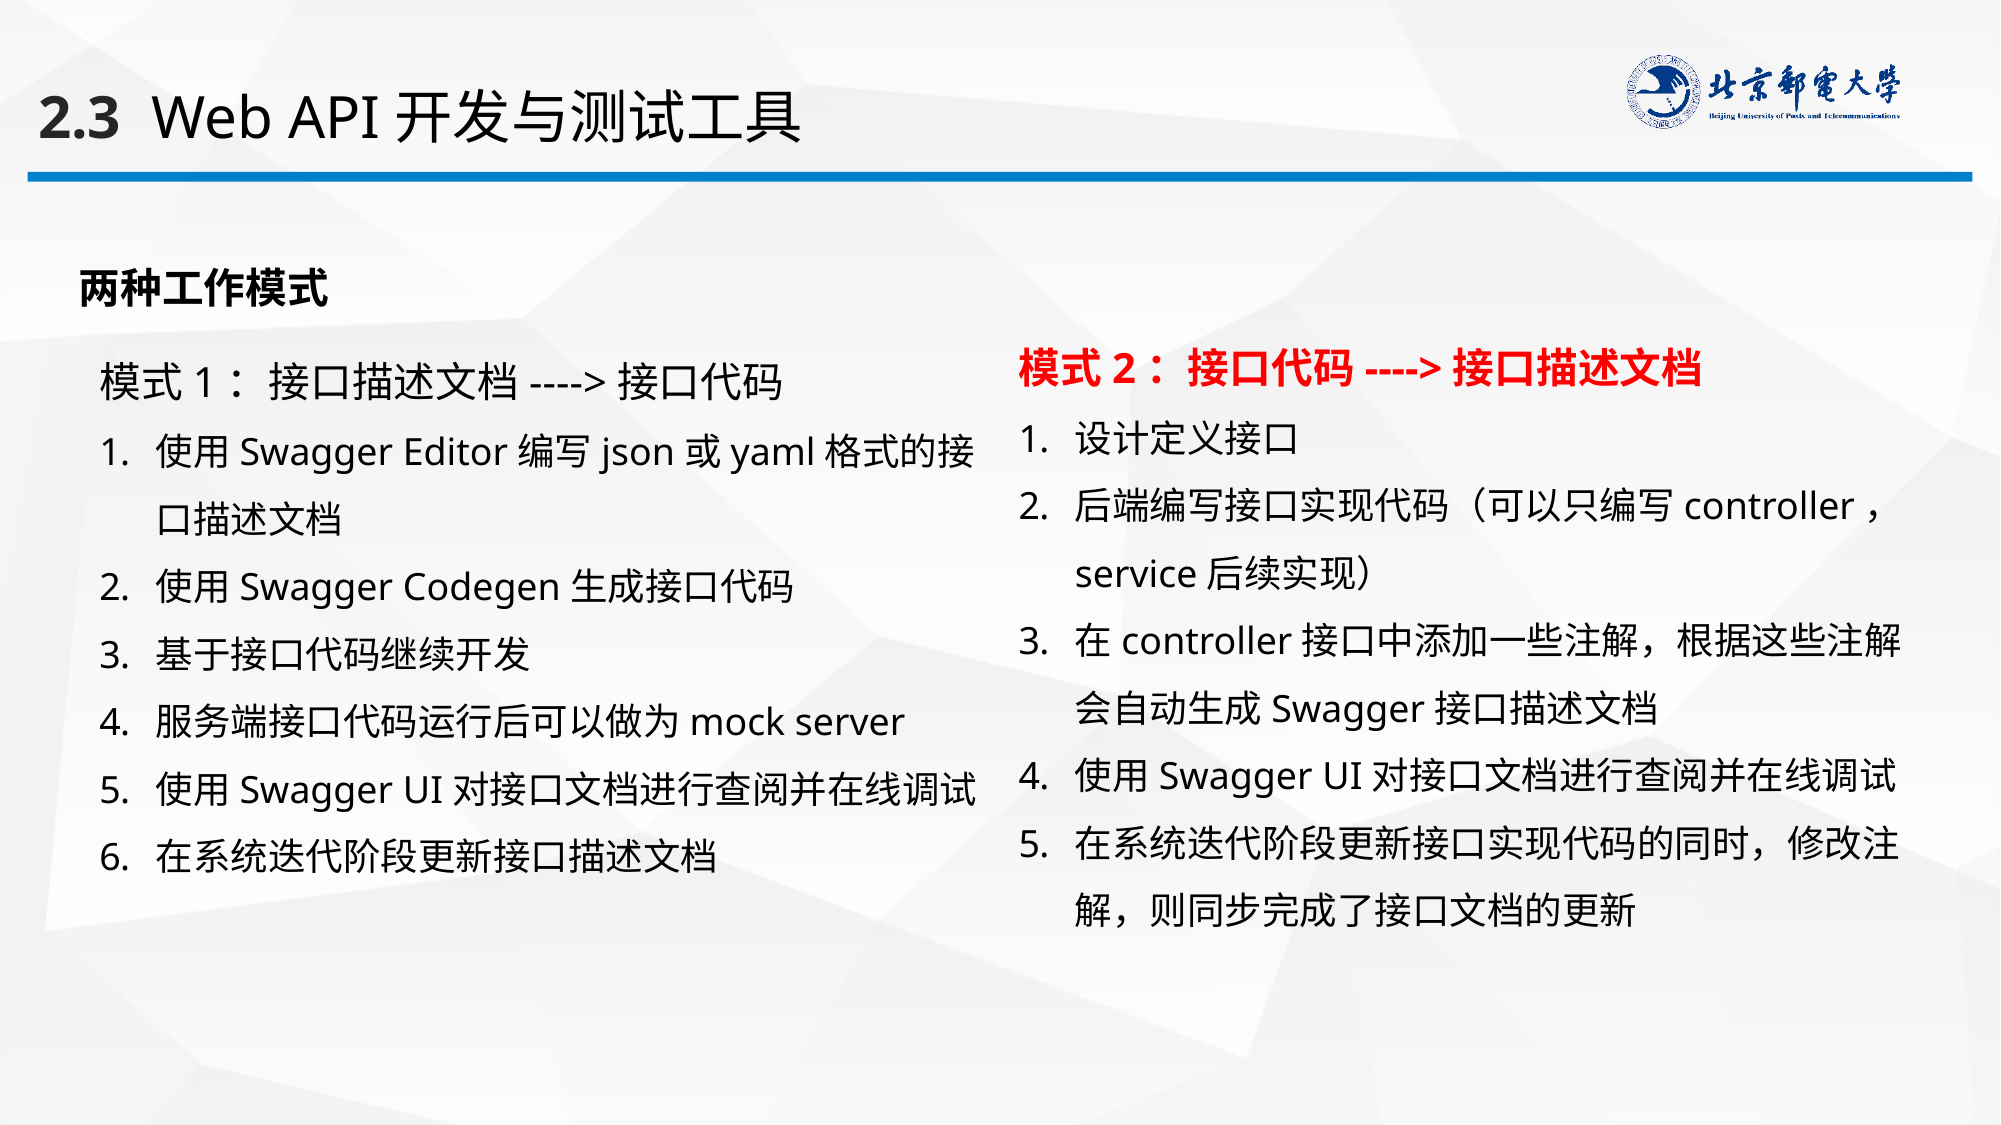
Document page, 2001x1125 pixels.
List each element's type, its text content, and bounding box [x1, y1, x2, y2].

picture [0, 0, 2000, 1125]
text_box 2.3 Web API开发与测试工具 [23, 73, 1083, 298]
text_box 两种工作模式 [63, 229, 1941, 407]
text_box 模式2：接口代码---->接口描述文档 设计定义接口 后端编写接口实现代码（可以只编写controller，service后续实现） 在controller接口中添加一些注解，根据这些注解会自动生成Swagger接口描述文档 使用Swagger UI对接口文档进行查阅并在线调试 在系统迭代阶段更新接口实现代码的同时，修改注解，则同步完成了接口文档的更新 [1003, 334, 1937, 940]
text_box [1083, 171, 1973, 183]
text_box 模式1：接口描述文档---->接口代码 使用Swagger Editor编写json或yaml格式的接口描述文档 使用Swagger Codegen生成接口代码 基于接口代码继续开发 服务端接口代码运行后可以做为mock server 使用Swagger UI对接口文档进行查阅并在线调试 在系统迭代阶段更新接口描述文档 [84, 348, 1003, 886]
